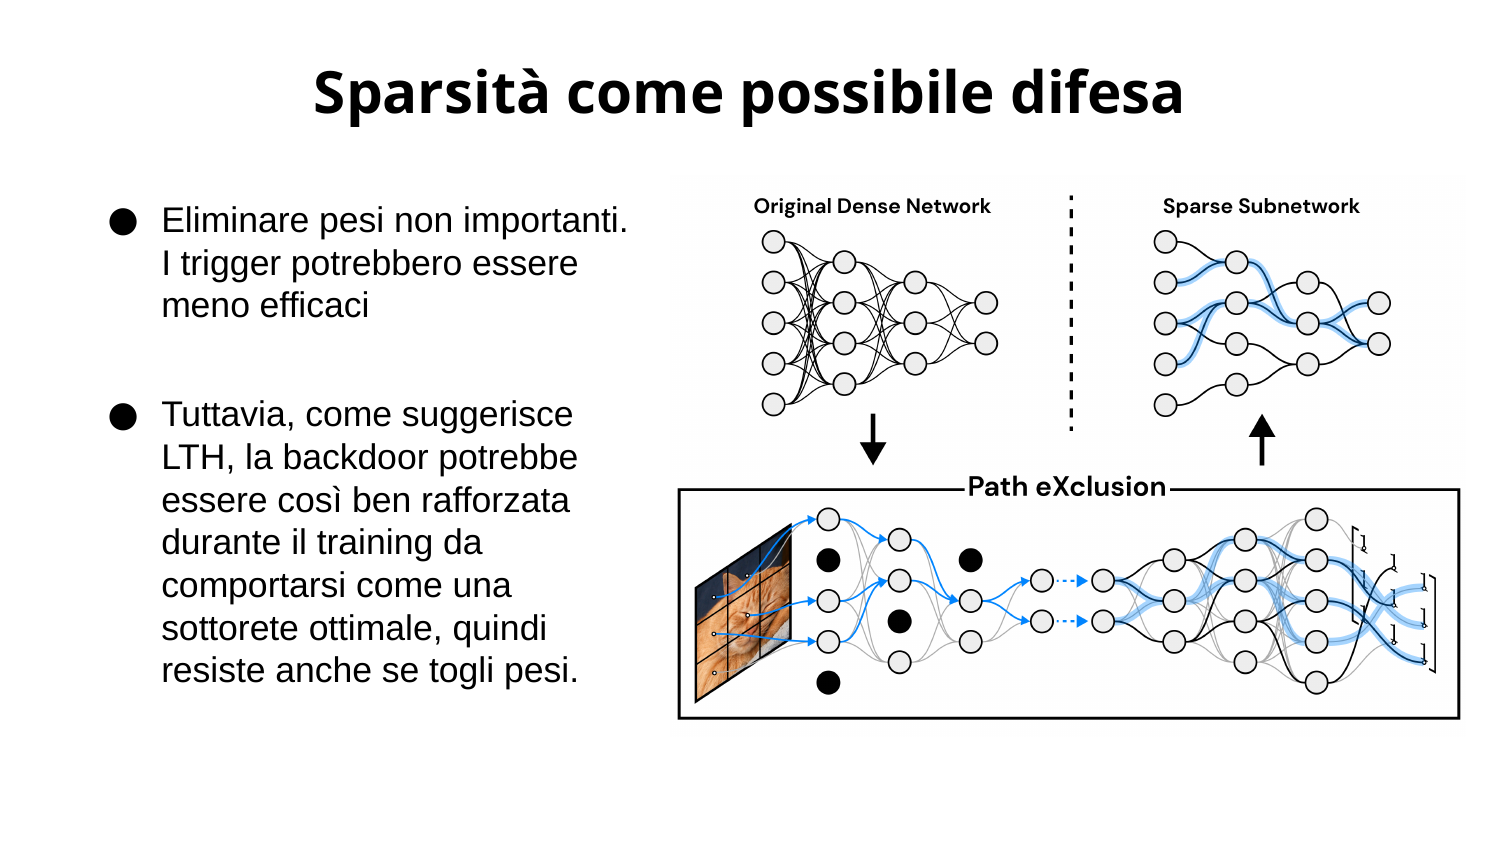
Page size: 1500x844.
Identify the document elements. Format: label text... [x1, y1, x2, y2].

title Sparsità come possibile difesa [75, 48, 1425, 142]
picture [670, 175, 1480, 737]
text_box Eliminare pesi non importanti. I trigger potrebbero essere meno efficaci Tuttavia, come suggerisce LTH, la backdoor potrebbe essere così ben rafforzata durante il training da comportarsi come una sottorete ottimale, quindi resiste anche se togli pesi. [75, 181, 655, 742]
